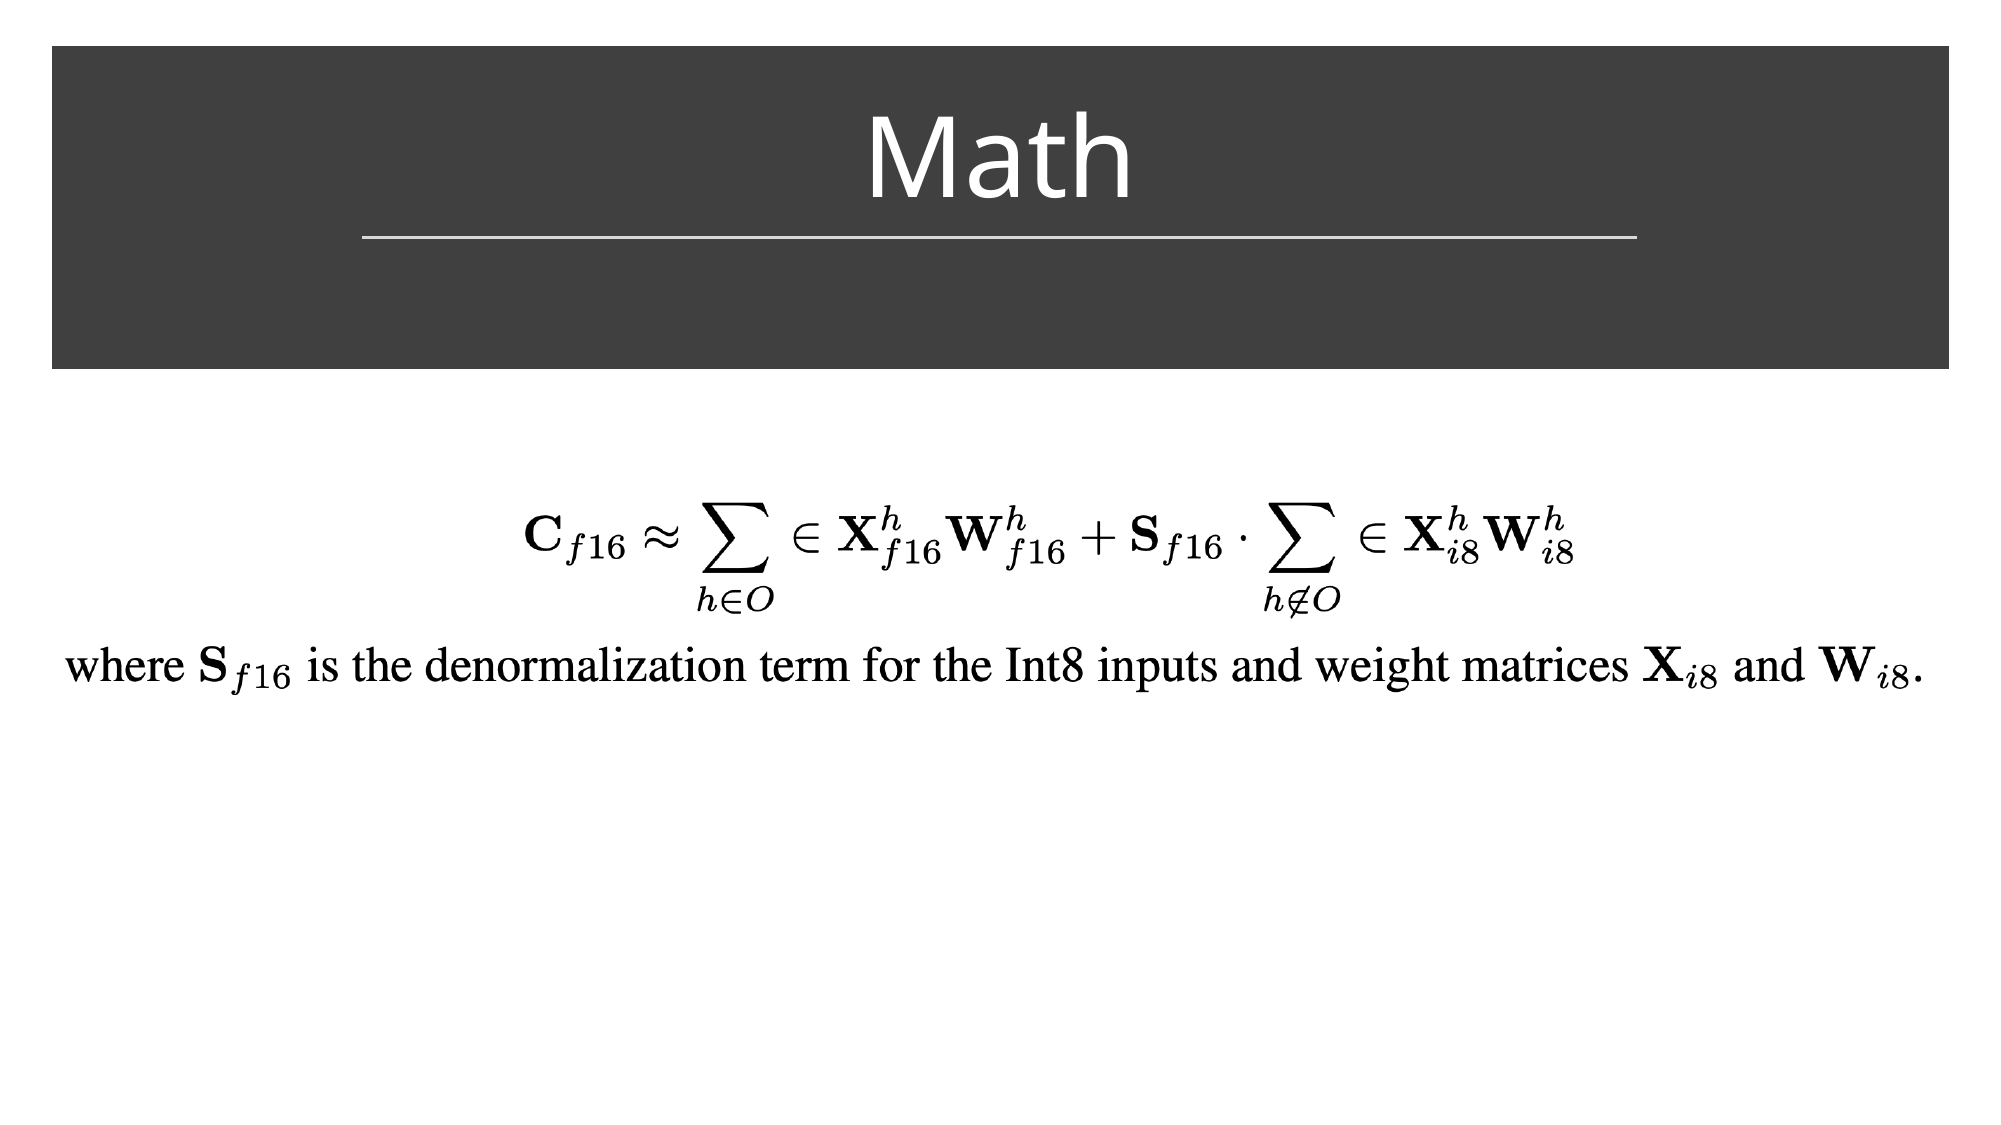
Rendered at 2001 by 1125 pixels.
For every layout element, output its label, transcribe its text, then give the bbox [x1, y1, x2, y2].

title Math [86, 76, 1914, 230]
picture [52, 485, 1939, 712]
text_box [61, 55, 1939, 360]
